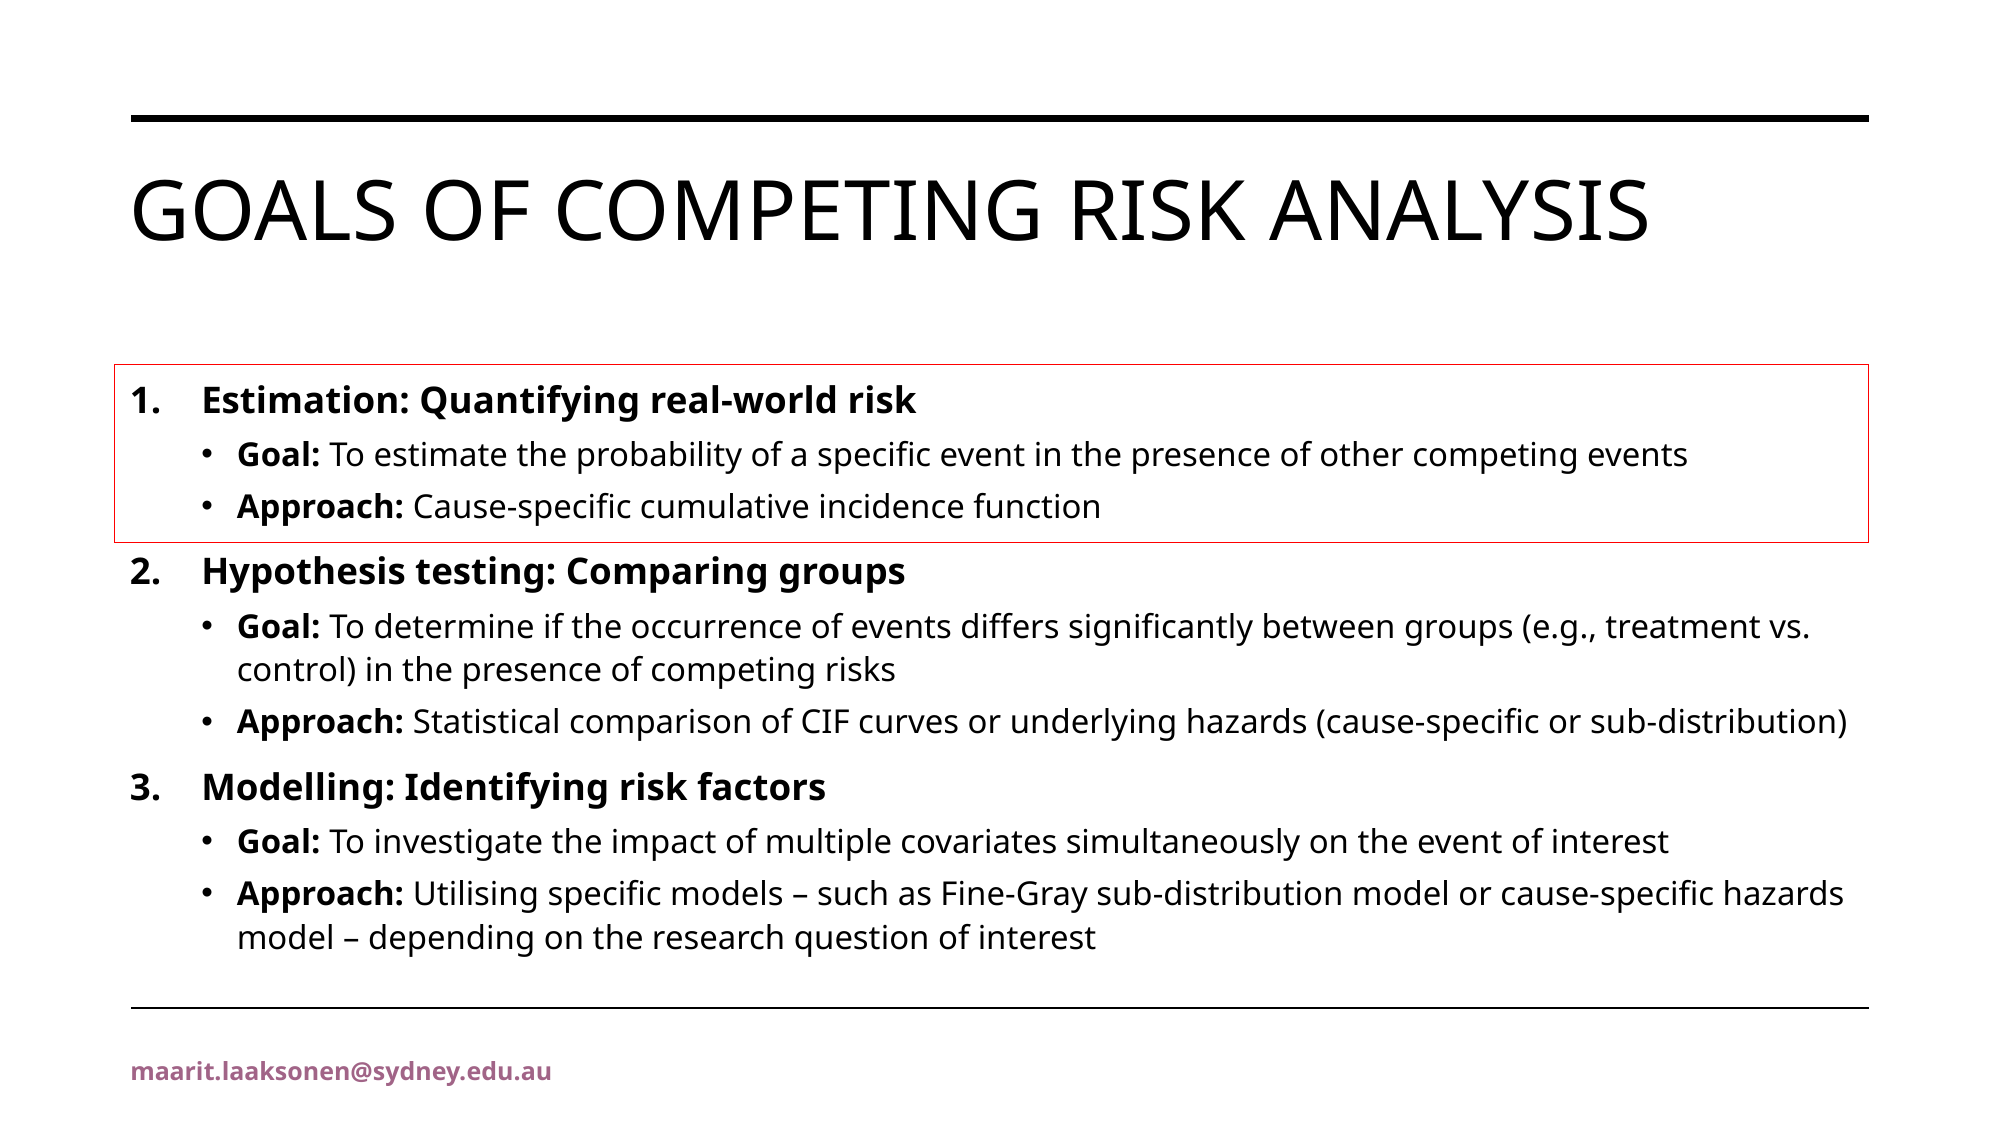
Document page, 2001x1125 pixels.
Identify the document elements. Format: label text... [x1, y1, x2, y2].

title Goals of competing risk analysis [114, 149, 1869, 364]
footer maarit.laaksonen@sydney.edu.au [115, 1042, 861, 1103]
list Estimation: Quantifying real-world risk Goal: To estimate the probability of a specific event in the presence of other competing events Approach: Cause-specific cumulative incidence function Hypothesis testing: Comparing groups Goal: To determine if the occurrence of events differs significantly between groups (e.g., treatment vs. control) in the presence of competing risks Approach: Statistical comparison of CIF curves or underlying hazards (cause-specific or sub-distribution) Modelling: Identifying risk factors Goal: To investigate the impact of multiple covariates simultaneously on the event of interest Approach: Utilising specific models – such as Fine-Gray sub-distribution model or cause-specific hazards model – depending on the research question of interest [114, 543, 1869, 978]
text_box [114, 364, 1869, 543]
